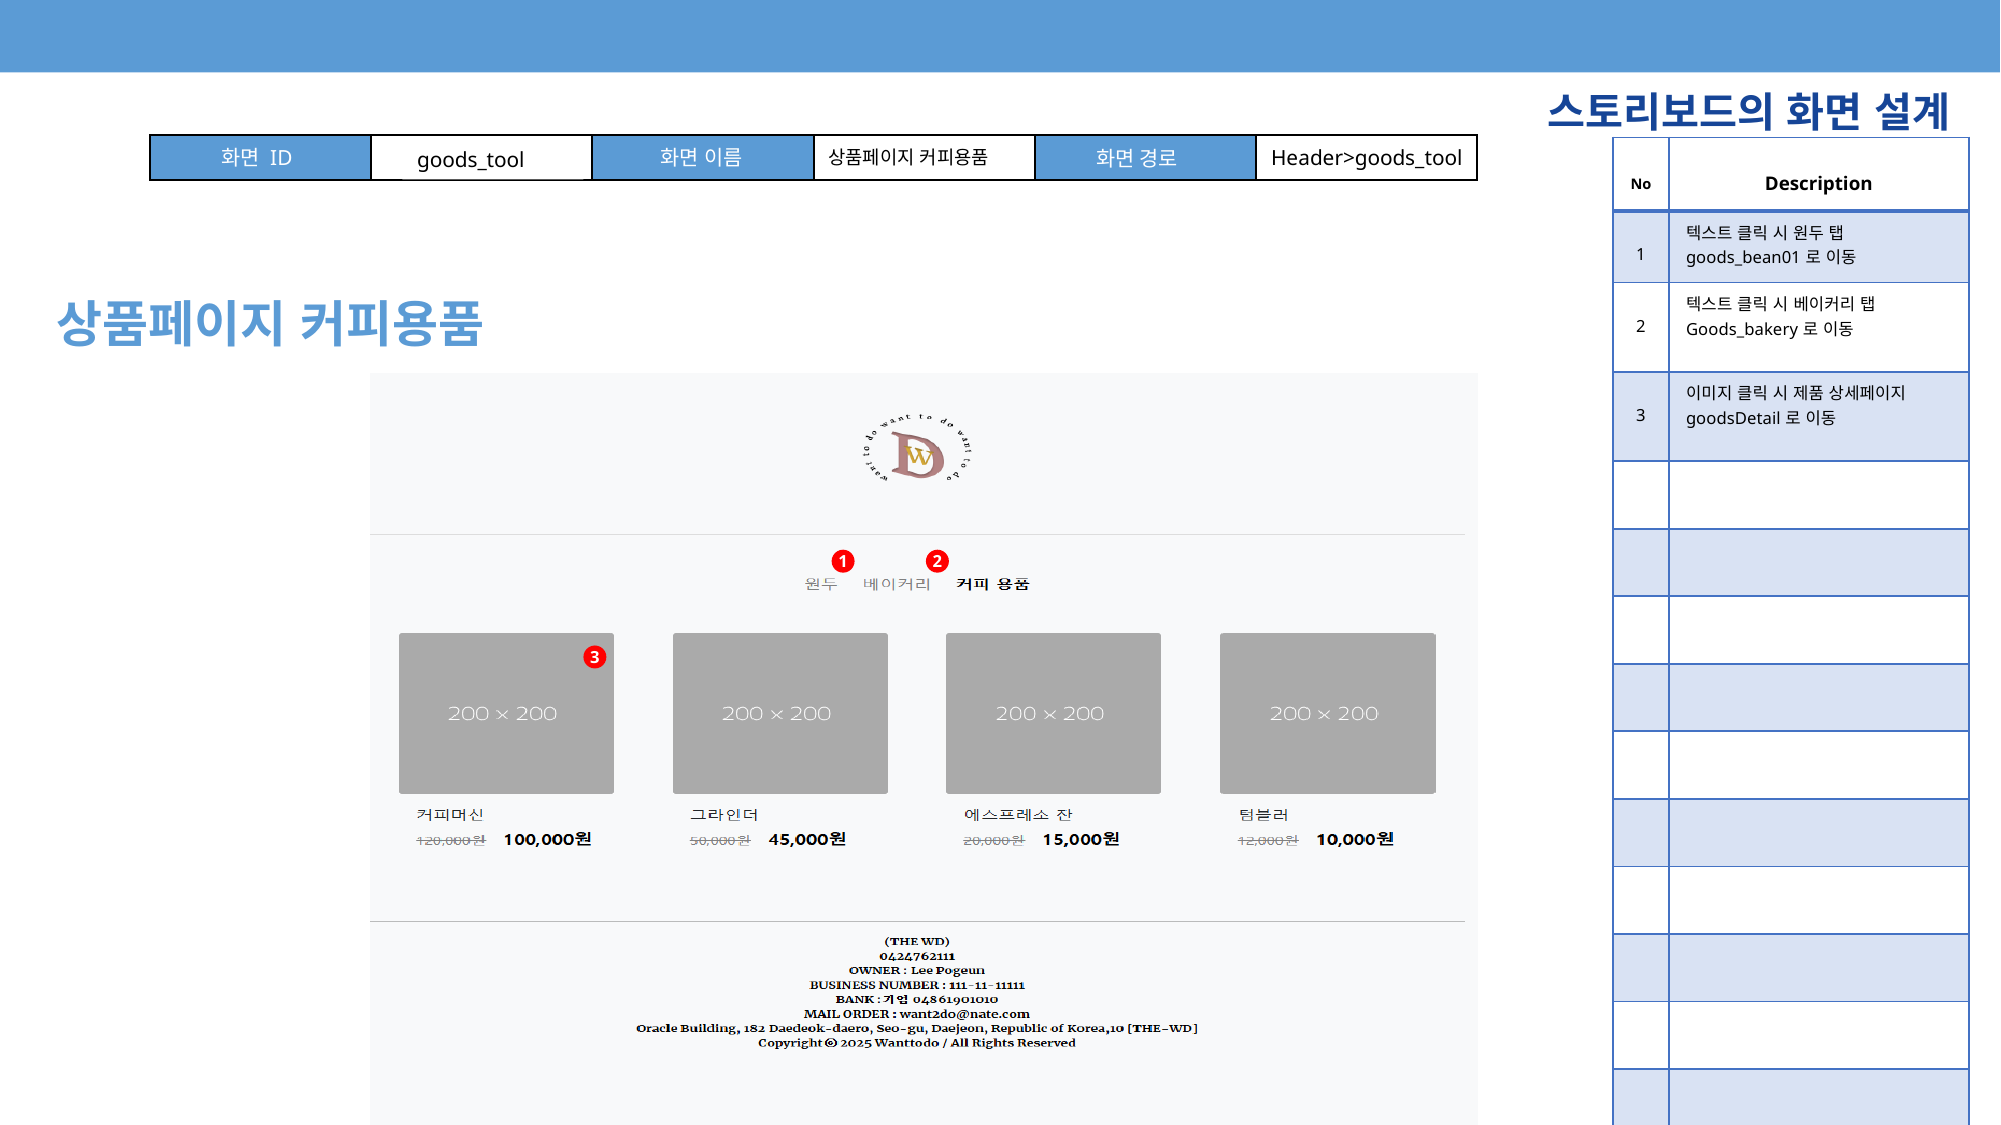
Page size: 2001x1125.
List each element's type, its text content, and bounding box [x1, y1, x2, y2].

table_cell [1670, 935, 1968, 1001]
table_cell 텍스트 클릭 시 베이커리 탭 Goods_bakery로 이동 [1670, 283, 1968, 371]
table_cell [1670, 732, 1968, 798]
table_cell [1670, 665, 1968, 730]
table_cell 2 [1614, 283, 1668, 371]
table_cell [1614, 935, 1668, 1001]
title 스토리보드의 화면 설계 [1530, 72, 1968, 144]
table_cell 이미지 클릭 시 제품 상세페이지 goodsDetail로 이동 [1670, 373, 1968, 460]
table_header Description [1670, 144, 1968, 209]
table_cell 3 [1614, 373, 1668, 460]
table_cell [1614, 597, 1668, 663]
text_box 상품페이지 커피용품 [0, 291, 712, 382]
table_cell [1614, 1070, 1668, 1125]
table_cell [1670, 800, 1968, 866]
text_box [149, 134, 1478, 181]
table_cell [1614, 665, 1668, 730]
table_cell [1614, 462, 1668, 528]
table_cell [1670, 1070, 1968, 1125]
table_cell [1614, 732, 1668, 798]
table_cell 1 [1614, 213, 1668, 282]
table_cell [1670, 462, 1968, 528]
table_cell [1614, 1002, 1668, 1068]
table_cell [1614, 867, 1668, 933]
picture [370, 373, 1478, 1125]
table_header No [1614, 144, 1668, 209]
table_cell [1614, 530, 1668, 595]
table_cell 텍스트 클릭 시 원두 탭 goods_bean01로 이동 [1670, 213, 1968, 282]
table_cell [1670, 1002, 1968, 1068]
table_cell [1670, 597, 1968, 663]
table_cell [1670, 530, 1968, 595]
table_cell [1614, 800, 1668, 866]
table_cell [1670, 867, 1968, 933]
text_box [0, 0, 2000, 73]
